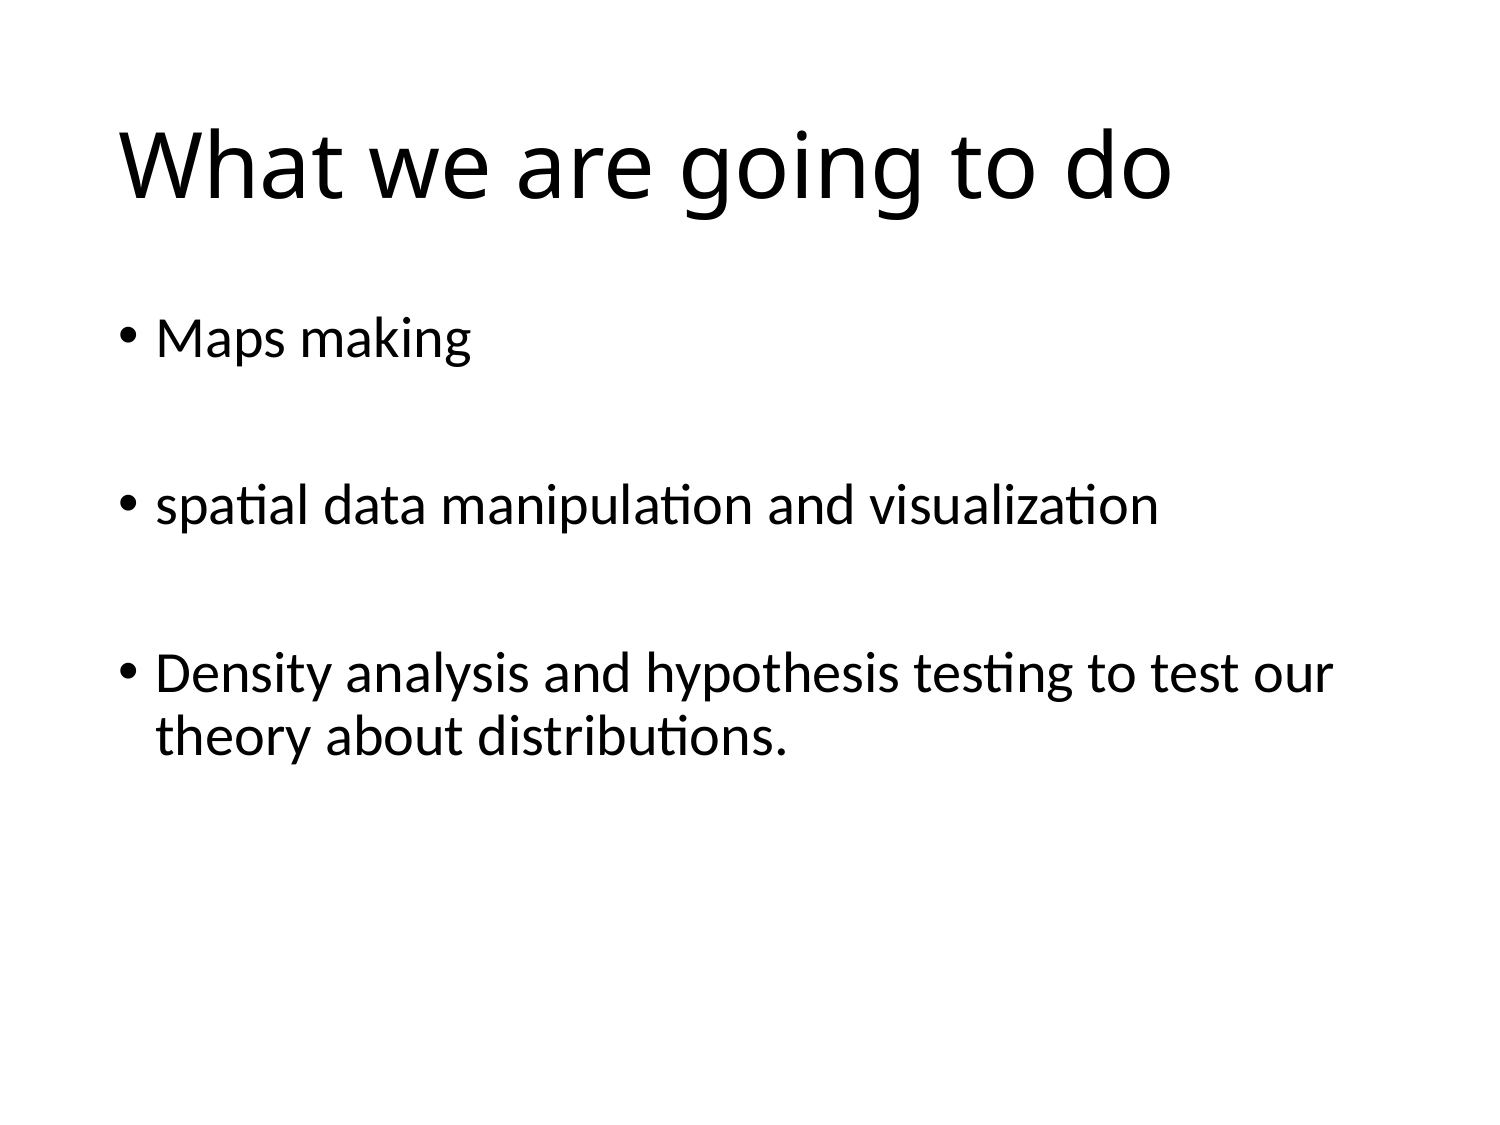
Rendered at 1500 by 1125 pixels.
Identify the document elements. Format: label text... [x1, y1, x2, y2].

list Maps making spatial data manipulation and visualization Density analysis and hypothesis testing to test our theory about distributions. [103, 299, 1397, 1014]
title What we are going to do [103, 59, 1397, 278]
